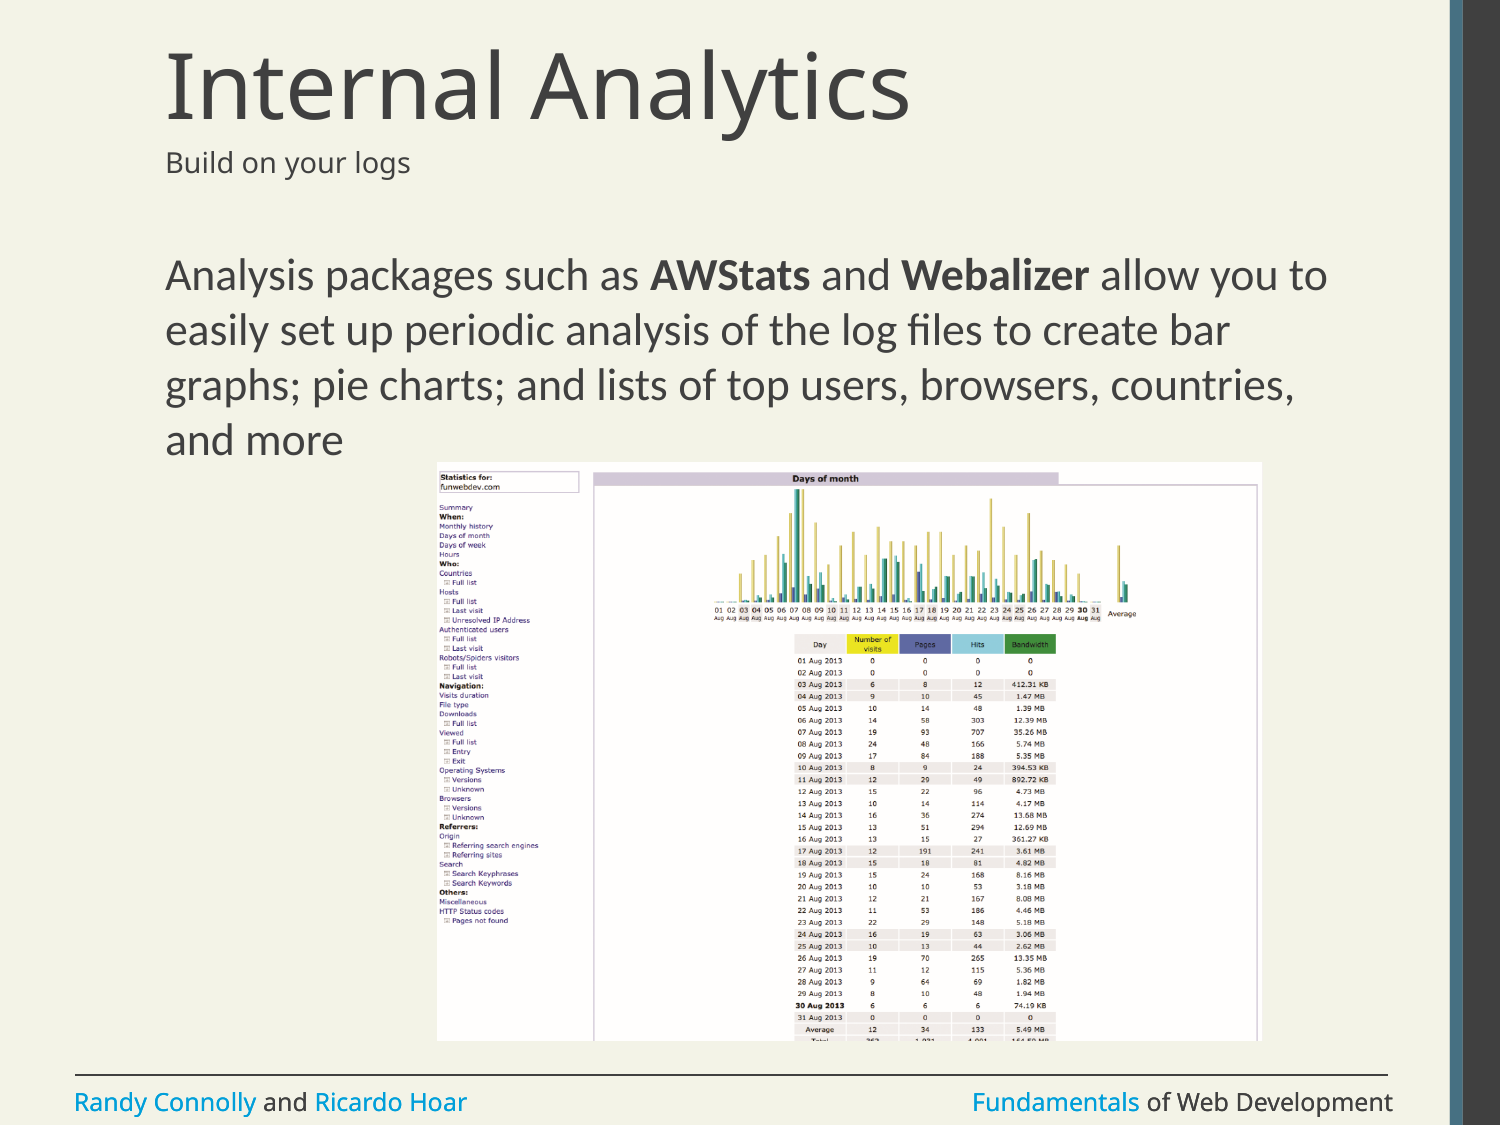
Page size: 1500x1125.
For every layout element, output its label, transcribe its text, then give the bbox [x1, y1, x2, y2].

picture [437, 462, 1263, 1042]
list Build on your logs [150, 137, 1200, 188]
list Analysis packages such as AWStats and Webalizer allow you to easily set up periodic analysis of the log files to create bar graphs; pie charts; and lists of top users, browsers, countries, and more [150, 237, 1350, 1013]
title Internal Analytics [150, 20, 1425, 188]
